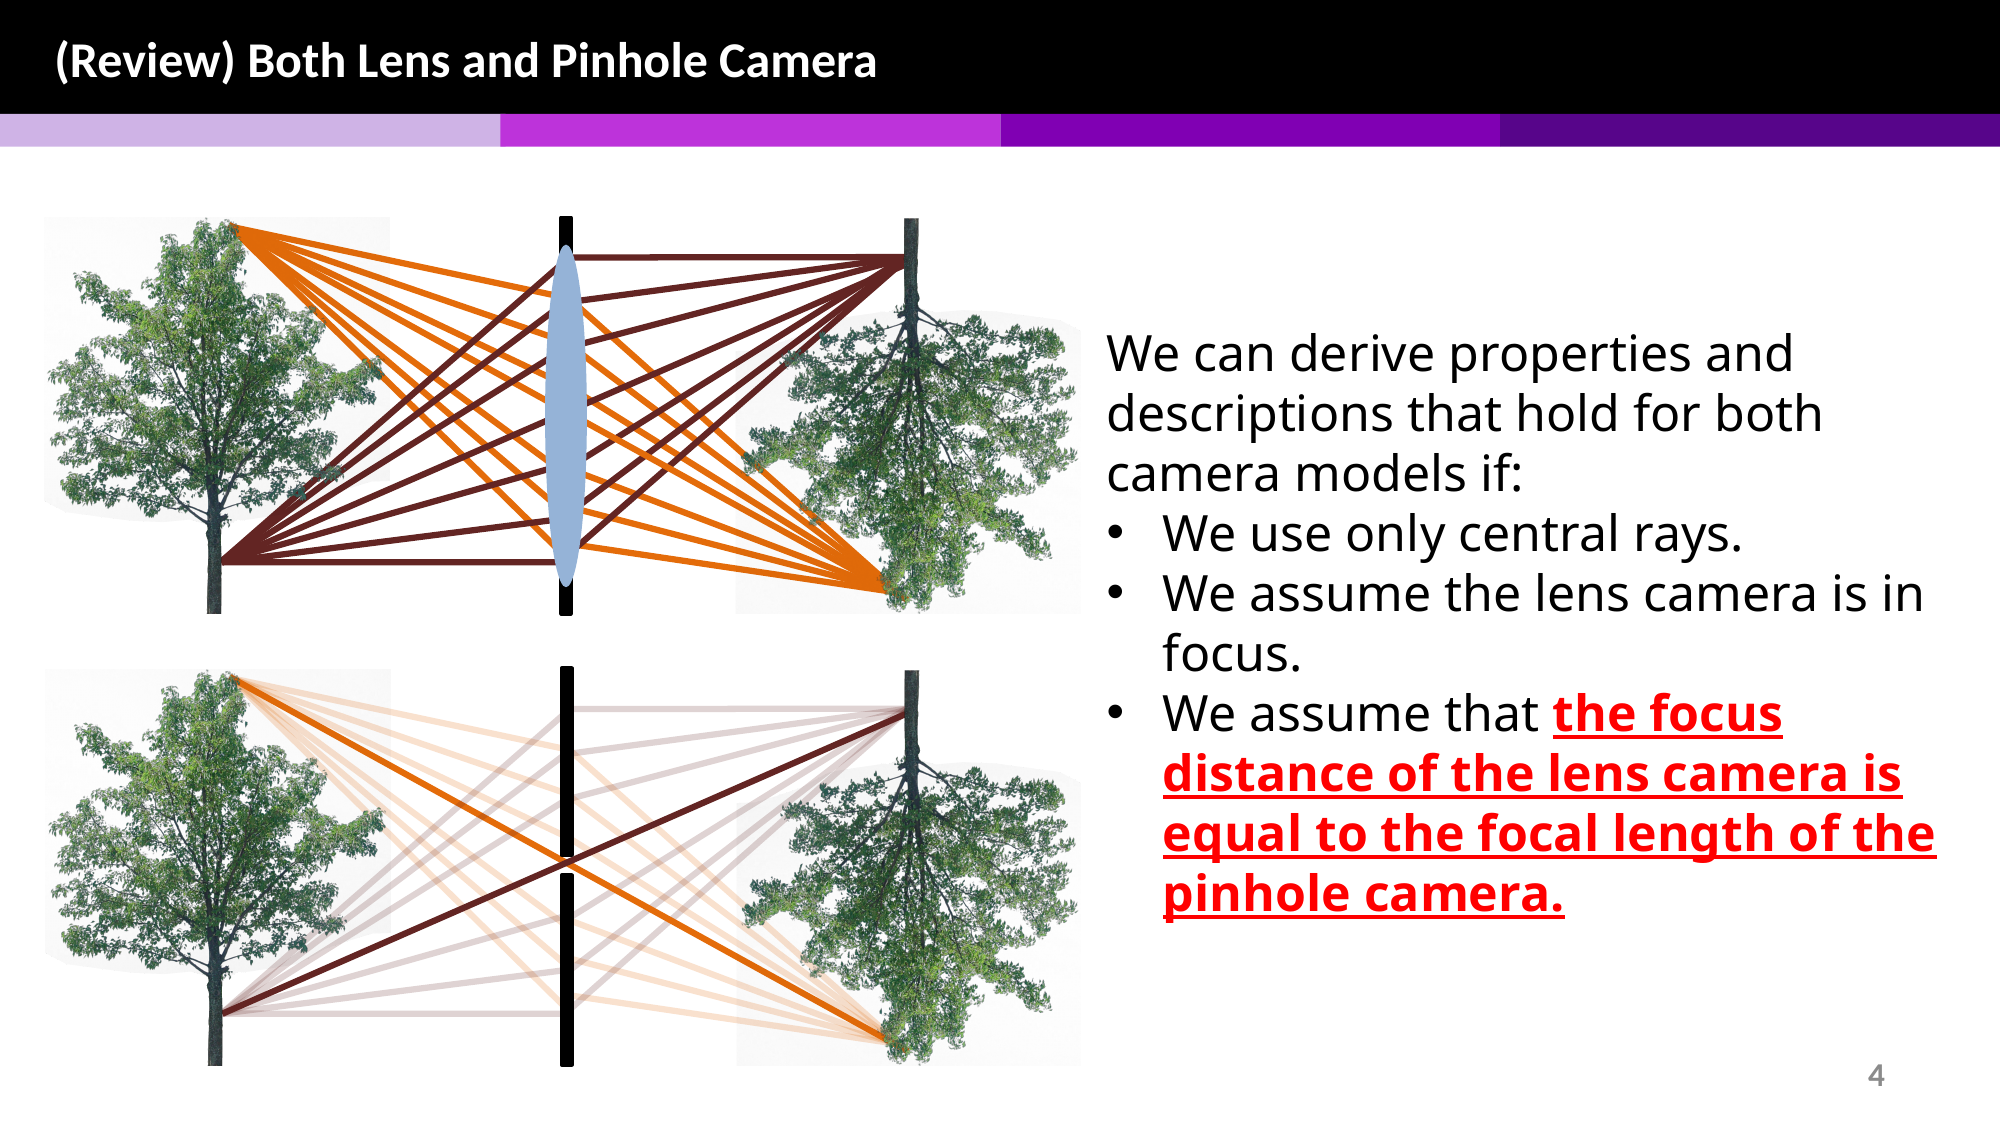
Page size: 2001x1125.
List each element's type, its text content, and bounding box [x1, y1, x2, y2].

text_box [44, 217, 1081, 615]
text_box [45, 668, 1082, 1066]
list (Review) Both Lens and Pinhole Camera [39, 1, 1964, 114]
text_box We can derive properties and descriptions that hold for both camera models if: We use only central rays. We assume the lens camera is in focus. We assume that the focus distance of the lens camera is equal to the focal length of the pinhole camera. [1100, 315, 1976, 928]
